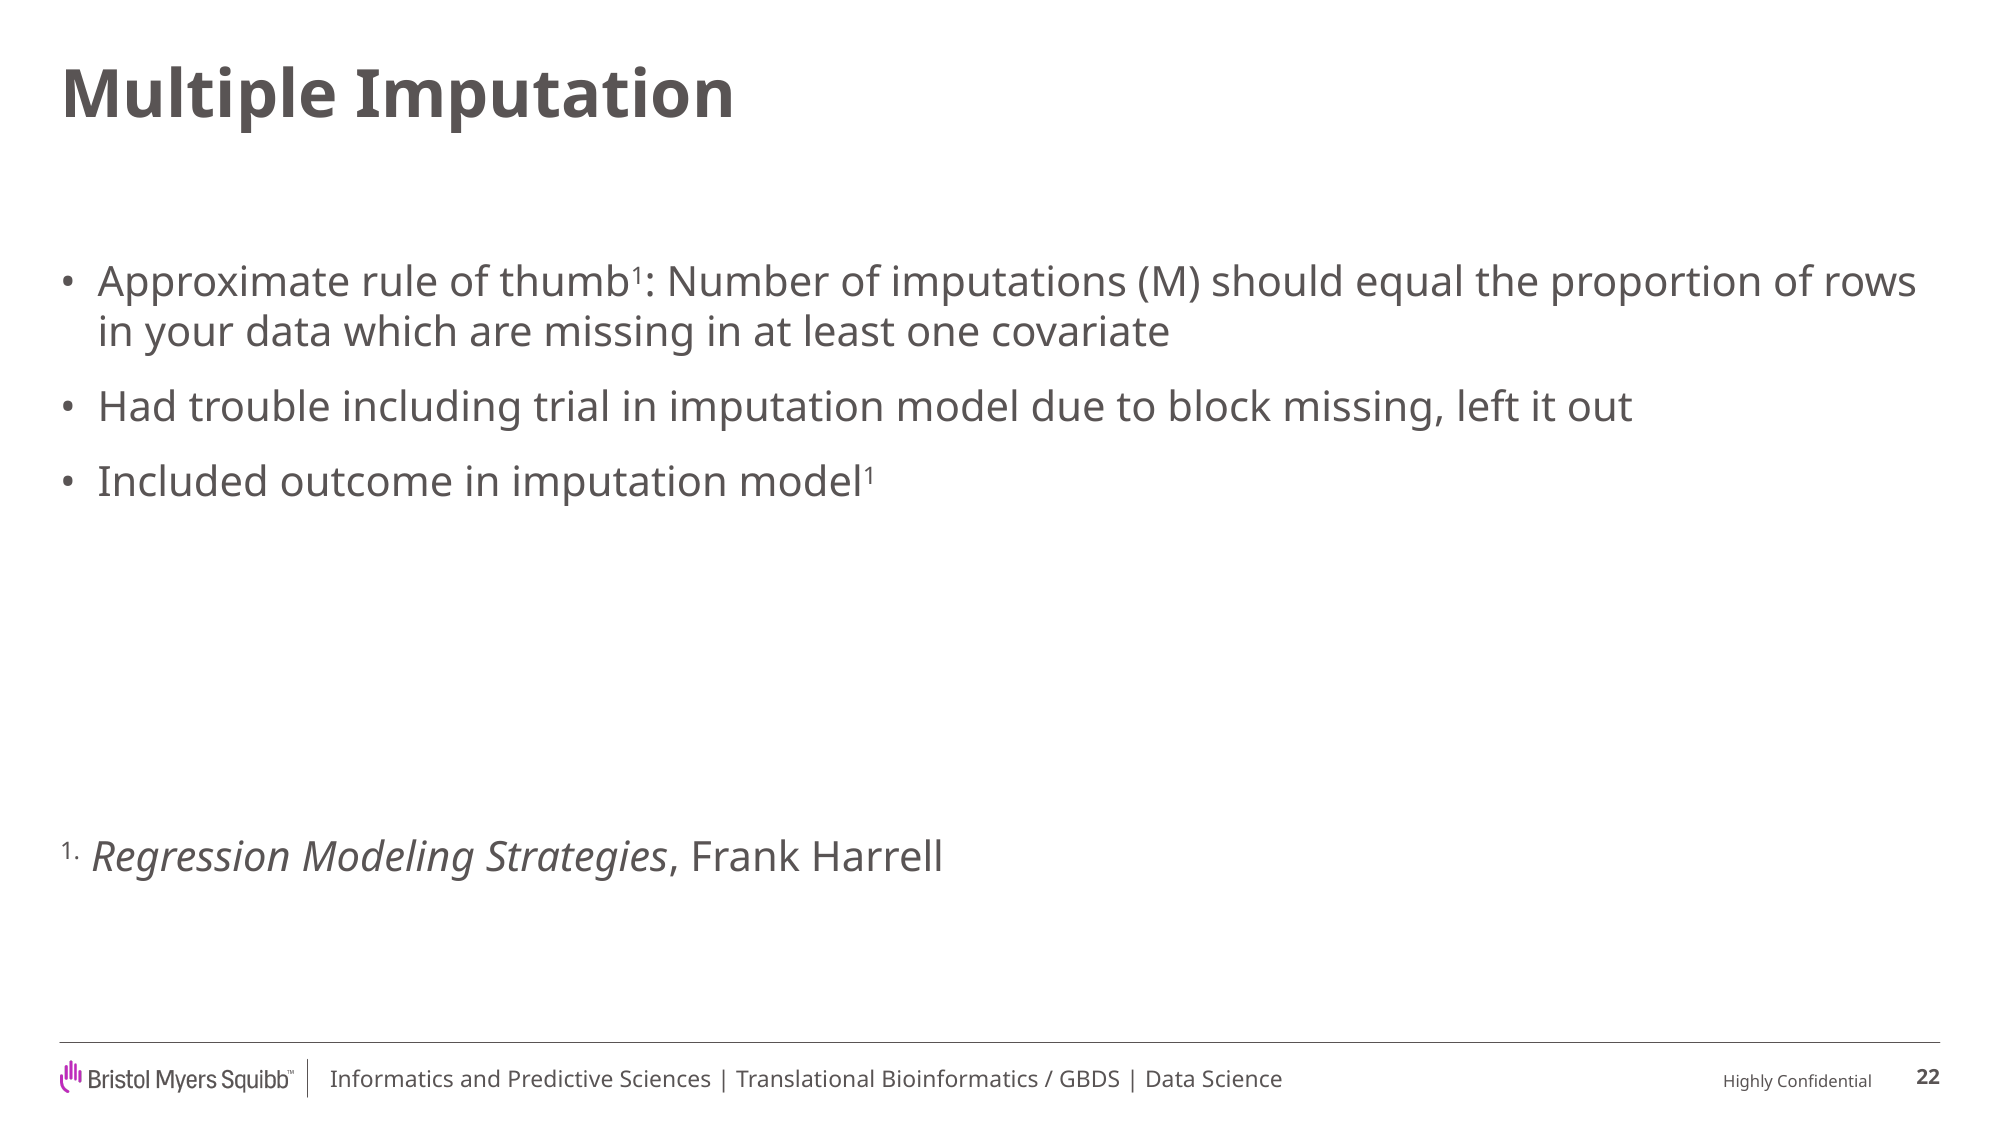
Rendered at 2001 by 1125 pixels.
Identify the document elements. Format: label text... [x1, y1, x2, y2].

slide_number 22 [1887, 1054, 1940, 1093]
list Approximate rule of thumb1: Number of imputations (M) should equal the proportion of rows in your data which are missing in at least one covariate Had trouble including trial in imputation model due to block missing, left it out Included outcome in imputation model1 1. Regression Modeling Strategies, Frank Harrell [60, 254, 1940, 1005]
title Multiple Imputation [60, 60, 1940, 210]
